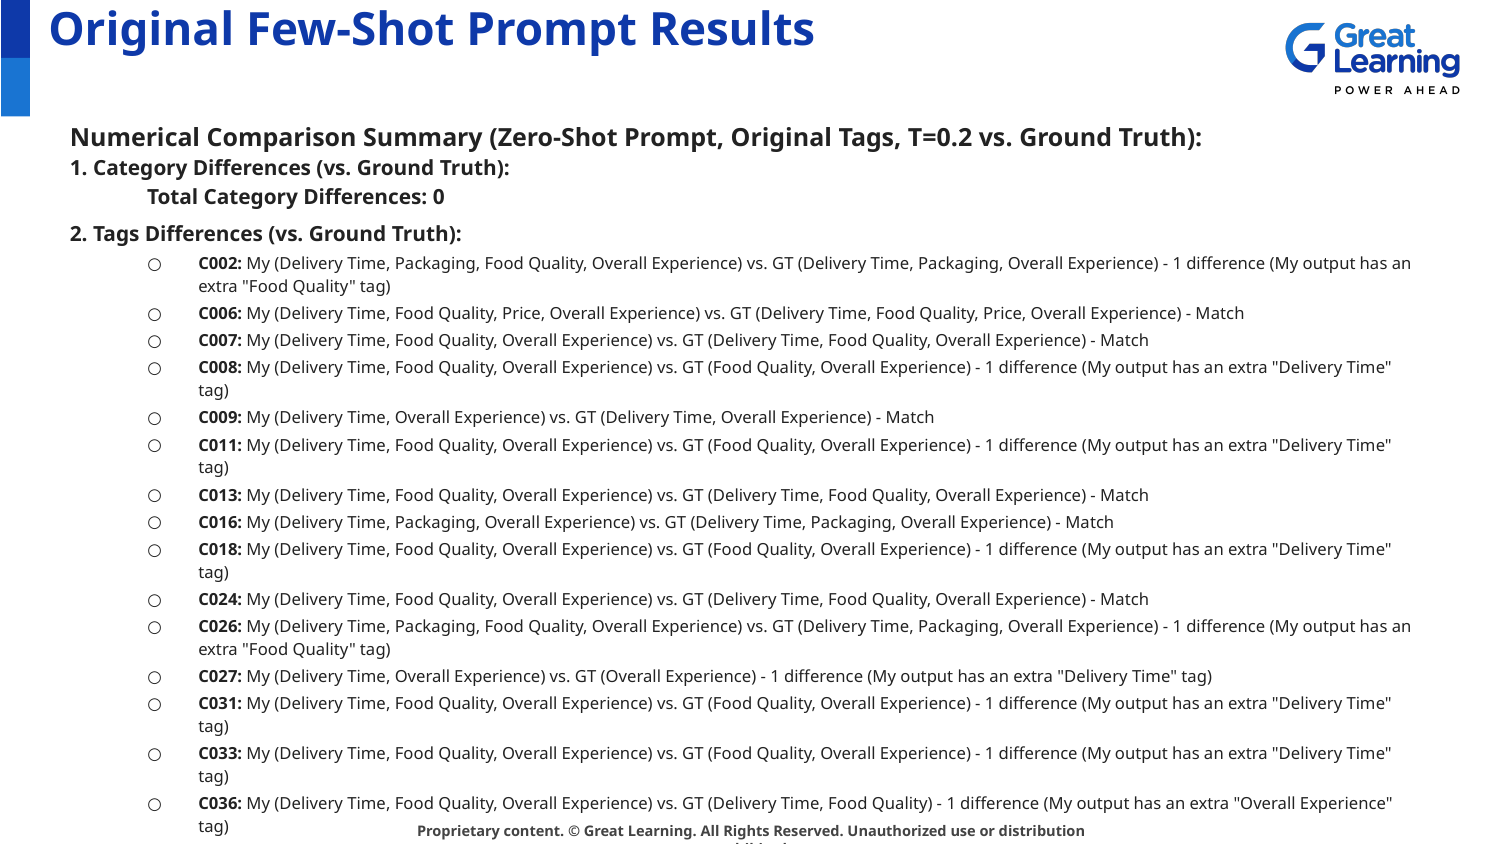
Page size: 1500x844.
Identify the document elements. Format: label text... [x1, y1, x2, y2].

picture [1258, 11, 1487, 106]
title Original Few-Shot Prompt Results [33, 0, 1431, 79]
list Numerical Comparison Summary (Zero-Shot Prompt, Original Tags, T=0.2 vs. Ground Truth): 1. Category Differences (vs. Ground Truth): Total Category Differences: 0 2. Tags Differences (vs. Ground Truth): C002: My (Delivery Time, Packaging, Food Quality, Overall Experience) vs. GT (Delivery Time, Packaging, Overall Experience) - 1 difference (My output has an extra "Food Quality" tag) C006: My (Delivery Time, Food Quality, Price, Overall Experience) vs. GT (Delivery Time, Food Quality, Price, Overall Experience) - Match C007: My (Delivery Time, Food Quality, Overall Experience) vs. GT (Delivery Time, Food Quality, Overall Experience) - Match C008: My (Delivery Time, Food Quality, Overall Experience) vs. GT (Food Quality, Overall Experience) - 1 difference (My output has an extra "Delivery Time" tag) C009: My (Delivery Time, Overall Experience) vs. GT (Delivery Time, Overall Experience) - Match C011: My (Delivery Time, Food Quality, Overall Experience) vs. GT (Food Quality, Overall Experience) - 1 difference (My output has an extra "Delivery Time" tag) C013: My (Delivery Time, Food Quality, Overall Experience) vs. GT (Delivery Time, Food Quality, Overall Experience) - Match C016: My (Delivery Time, Packaging, Overall Experience) vs. GT (Delivery Time, Packaging, Overall Experience) - Match C018: My (Delivery Time, Food Quality, Overall Experience) vs. GT (Food Quality, Overall Experience) - 1 difference (My output has an extra "Delivery Time" tag) C024: My (Delivery Time, Food Quality, Overall Experience) vs. GT (Delivery Time, Food Quality, Overall Experience) - Match C026: My (Delivery Time, Packaging, Food Quality, Overall Experience) vs. GT (Delivery Time, Packaging, Overall Experience) - 1 difference (My output has an extra "Food Quality" tag) C027: My (Delivery Time, Overall Experience) vs. GT (Overall Experience) - 1 difference (My output has an extra "Delivery Time" tag) C031: My (Delivery Time, Food Quality, Overall Experience) vs. GT (Food Quality, Overall Experience) - 1 difference (My output has an extra "Delivery Time" tag) C033: My (Delivery Time, Food Quality, Overall Experience) vs. GT (Food Quality, Overall Experience) - 1 difference (My output has an extra "Delivery Time" tag) C036: My (Delivery Time, Food Quality, Overall Experience) vs. GT (Delivery Time, Food Quality) - 1 difference (My output has an extra "Overall Experience" tag) Total Tags Differences: 10 3. Total Rows with at least one difference (Category or Tags): 8 out of 36 rows. [33, 101, 1431, 792]
